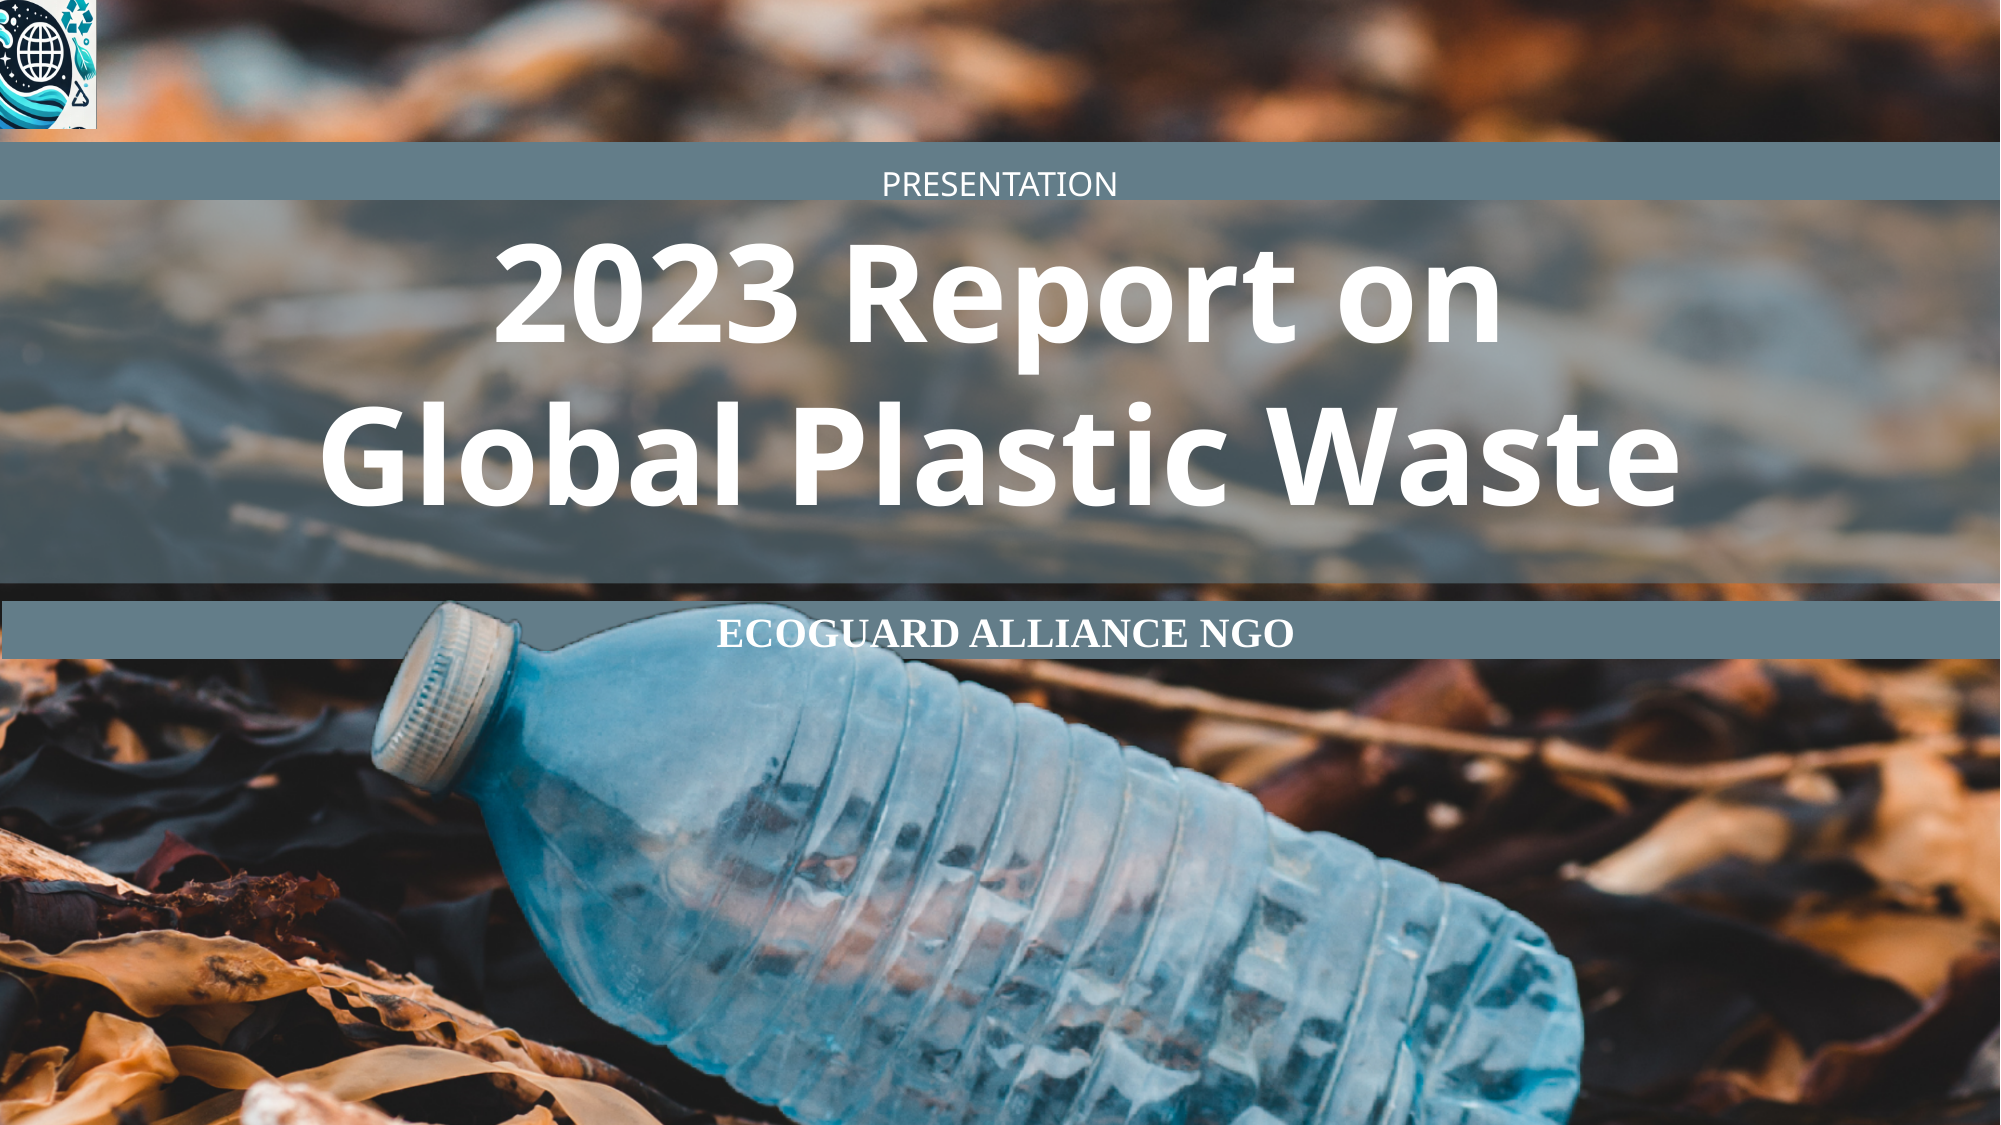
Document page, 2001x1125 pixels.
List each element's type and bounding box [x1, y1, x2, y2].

picture [0, 584, 2000, 1125]
text_box [1, 585, 2000, 660]
picture [0, 0, 2000, 129]
text_box [0, 200, 2000, 584]
text_box [178, 206, 1826, 657]
text_box [0, 125, 2000, 200]
